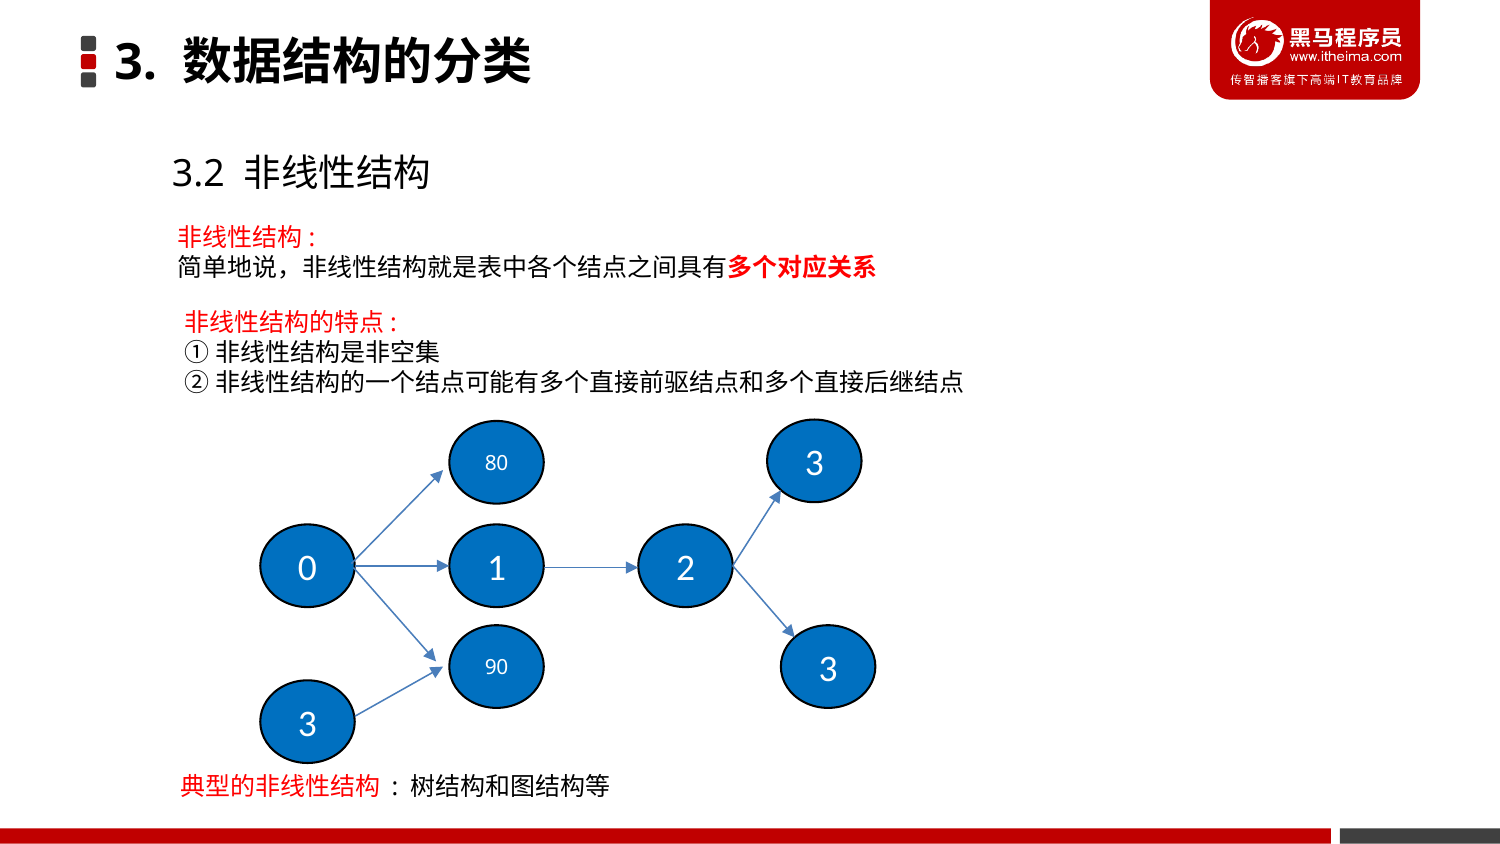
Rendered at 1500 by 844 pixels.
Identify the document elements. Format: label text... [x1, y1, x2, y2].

text_box 3 [764, 417, 864, 505]
text_box 非线性结构: 简单地说，非线性结构就是表中各个结点之间具有多个对应关系 [163, 213, 893, 289]
text_box 3. 数据结构的分类 [103, 0, 987, 130]
text_box 90 [447, 623, 546, 710]
text_box 80 [447, 418, 546, 506]
text_box 非线性结构的特点: ①非线性结构是非空集 ②非线性结构的一个结点可能有多个直接前驱结点和多个直接后继结点 [169, 299, 981, 434]
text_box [353, 572, 437, 662]
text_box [732, 565, 795, 638]
text_box 1 [447, 522, 546, 610]
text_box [732, 489, 782, 567]
picture [1212, 8, 1421, 94]
text_box 2 [636, 522, 727, 610]
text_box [351, 469, 444, 564]
text_box 3 [258, 678, 357, 762]
text_box 3.2 非线性结构 [157, 141, 446, 202]
text_box 典型的非线性结构 : 树结构和图结构等 [165, 762, 626, 808]
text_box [354, 666, 444, 717]
text_box 0 [258, 522, 348, 610]
text_box 3 [778, 623, 878, 710]
